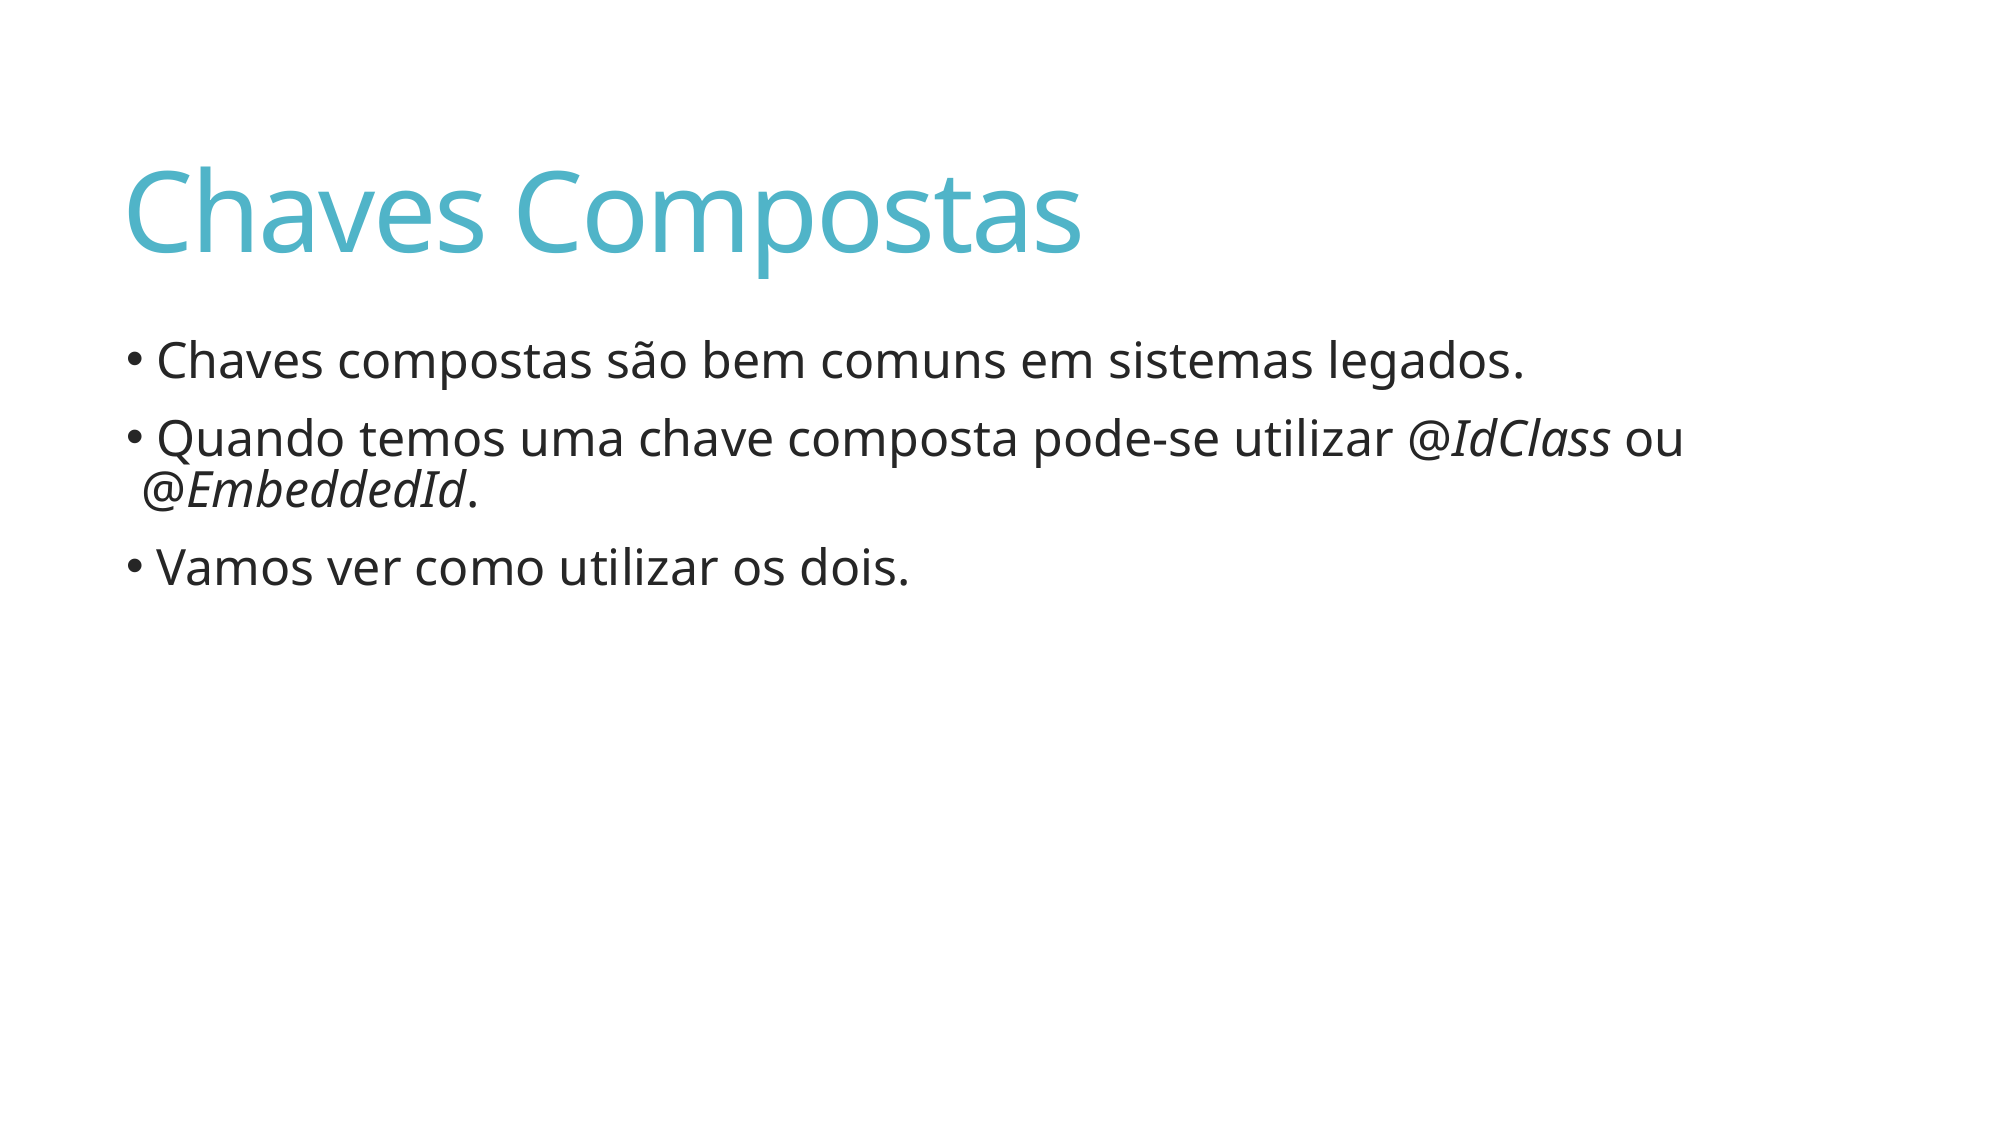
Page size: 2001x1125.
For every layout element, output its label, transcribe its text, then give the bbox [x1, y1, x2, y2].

title Chaves Compostas [107, 81, 1875, 354]
list Chaves compostas são bem comuns em sistemas legados. Quando temos uma chave composta pode-se utilizar @IdClass ou @EmbeddedId. Vamos ver como utilizar os dois. [111, 329, 1876, 948]
